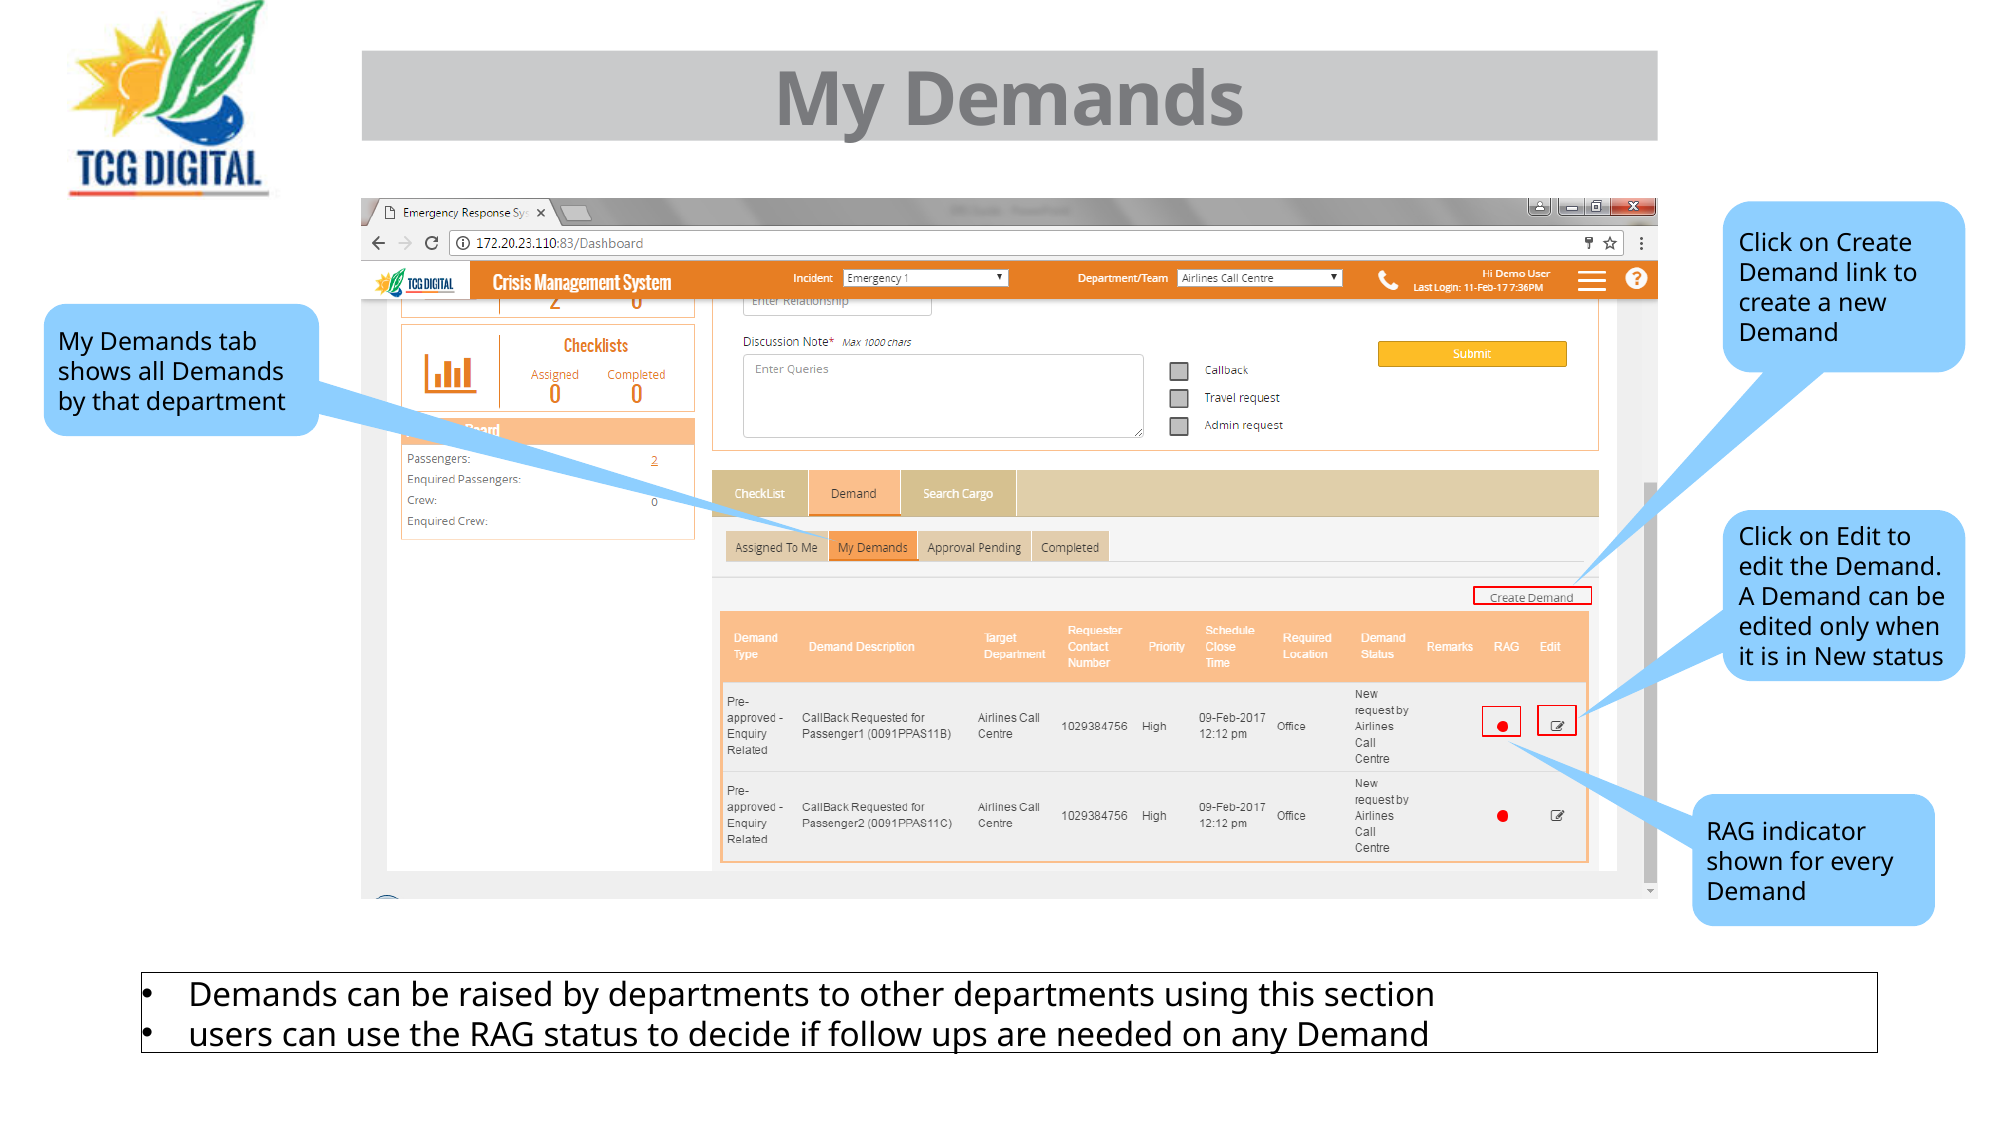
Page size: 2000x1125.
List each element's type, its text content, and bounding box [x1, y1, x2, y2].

text_box Click on Edit to edit the Demand. A Demand can be edited only when it is in New status [1658, 509, 1967, 683]
text_box Demands can be raised by departments to other departments using this section users can use the RAG status to decide if follow ups are needed on any Demand [141, 972, 1878, 1053]
text_box My Demands [361, 50, 1658, 141]
text_box RAG indicator shown for every Demand [1658, 793, 1936, 927]
text_box Click on Create Demand link to create a new Demand [1658, 200, 1967, 515]
picture [361, 198, 1658, 900]
picture [67, 0, 282, 200]
text_box My Demands tab shows all Demands by that department [43, 303, 361, 437]
